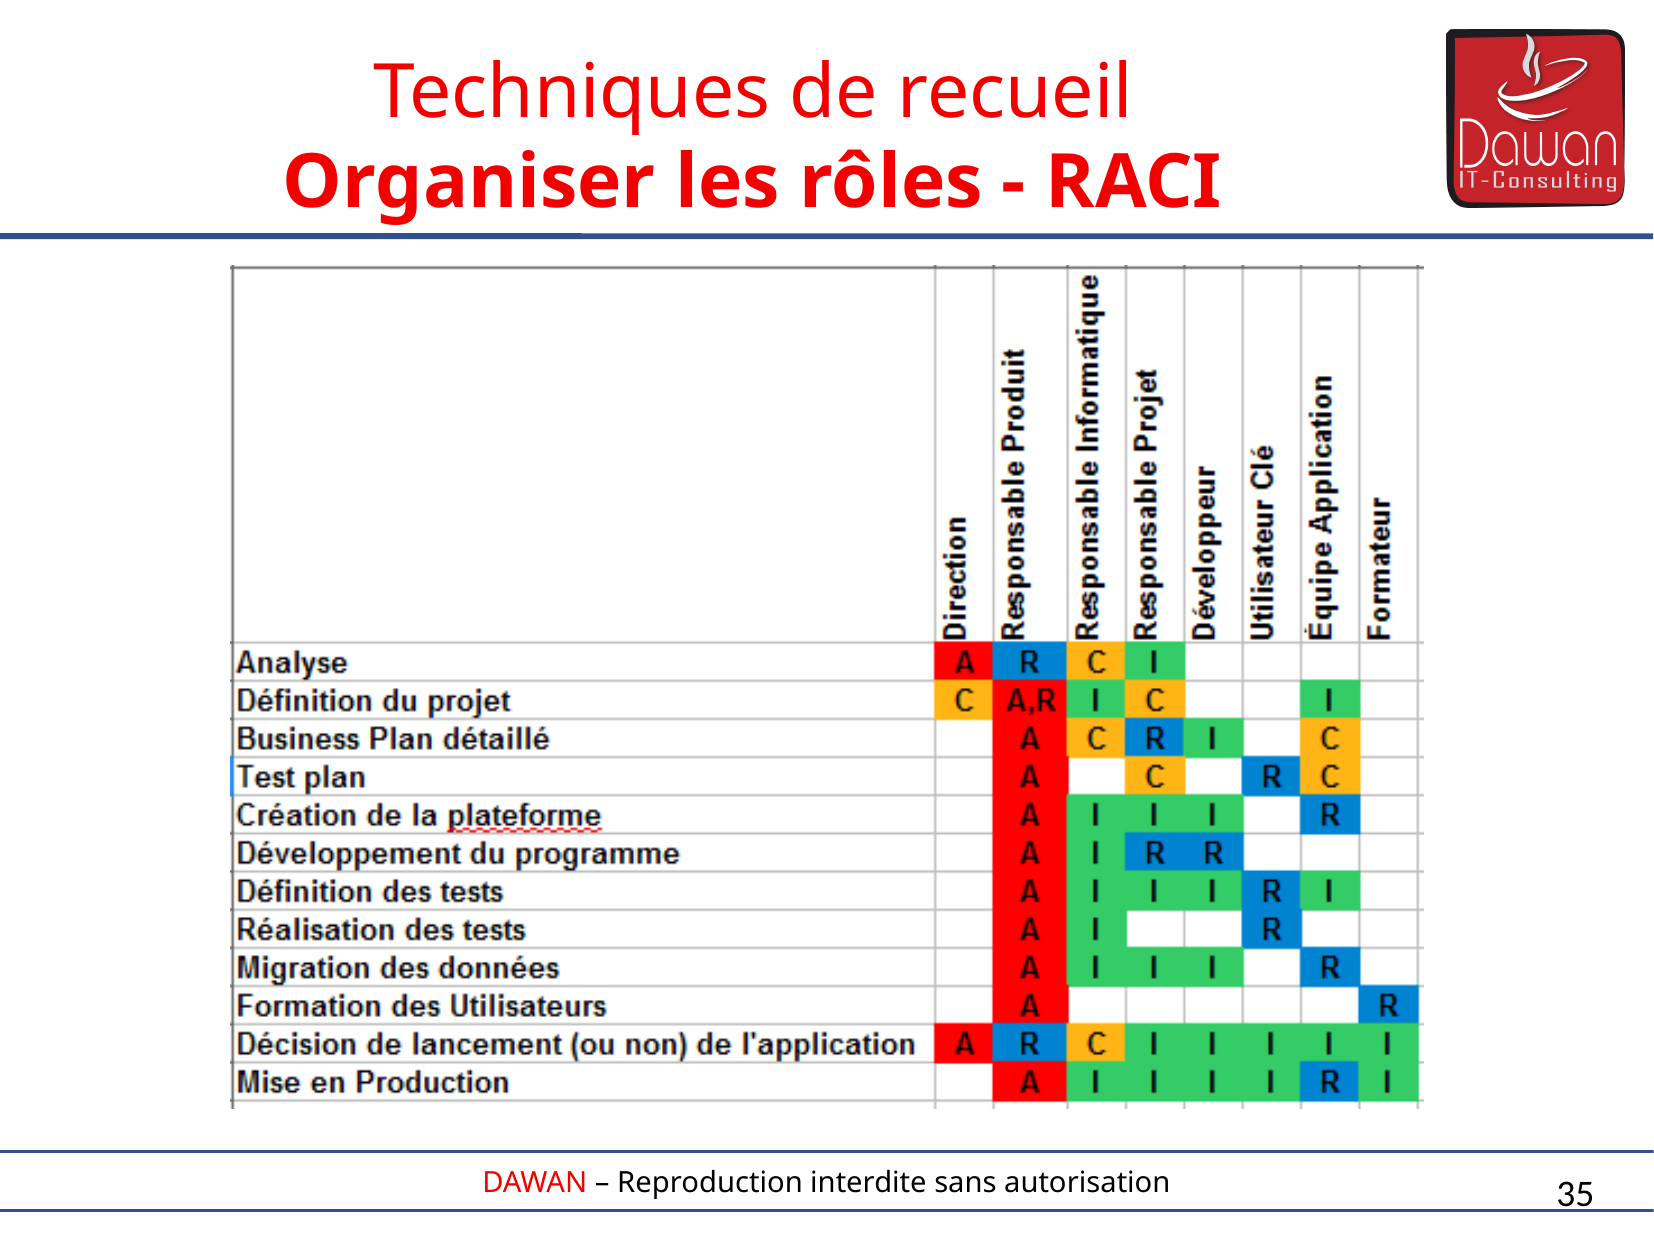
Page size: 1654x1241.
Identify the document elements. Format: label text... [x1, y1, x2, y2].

text_box 35 [1535, 1169, 1595, 1233]
picture [1447, 29, 1625, 208]
title Techniques de recueil Organiser les rôles - RACI [59, 29, 1447, 237]
picture [230, 265, 1424, 1109]
